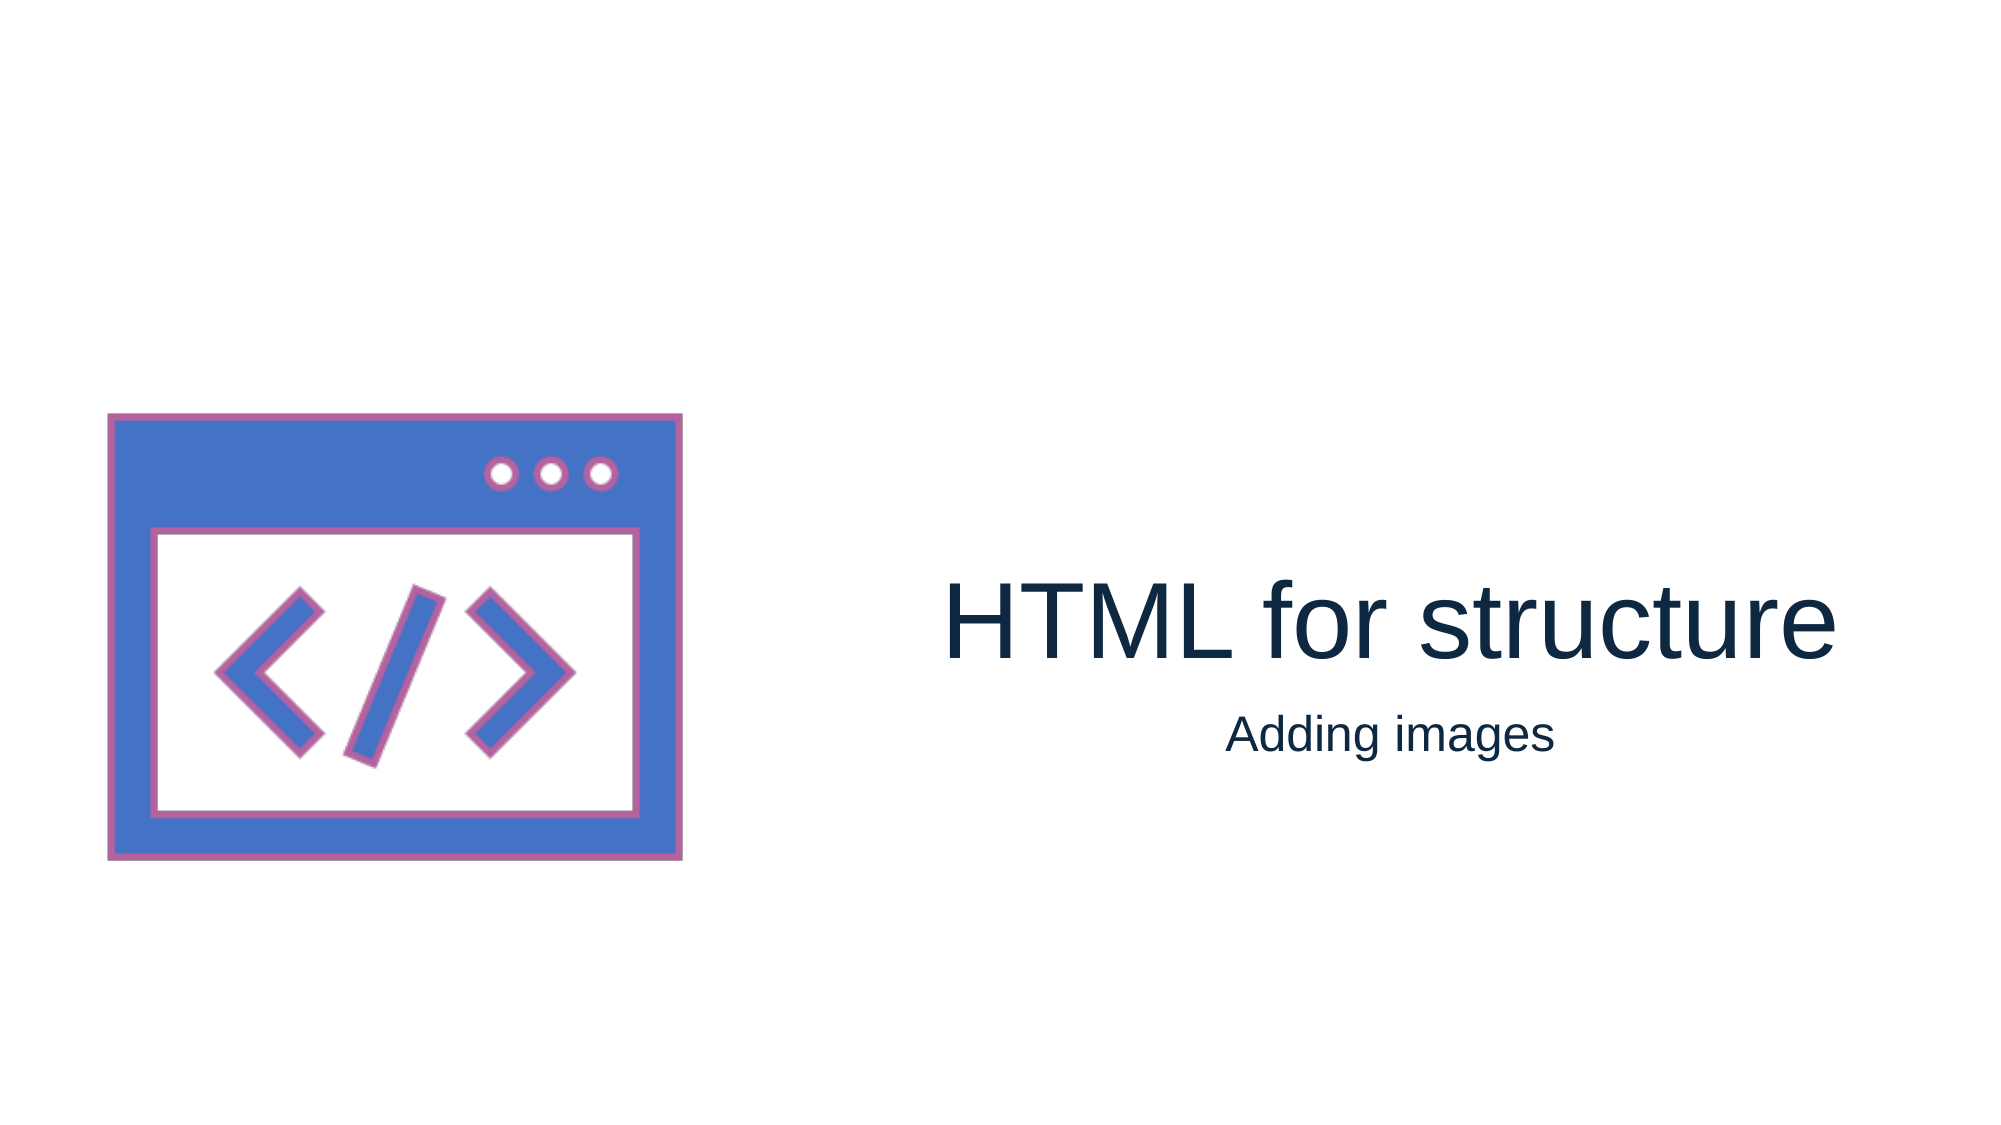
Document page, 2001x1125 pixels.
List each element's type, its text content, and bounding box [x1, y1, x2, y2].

text_box Adding images [837, 701, 1944, 814]
picture [55, 297, 736, 978]
text_box HTML for structure [837, 297, 1944, 690]
